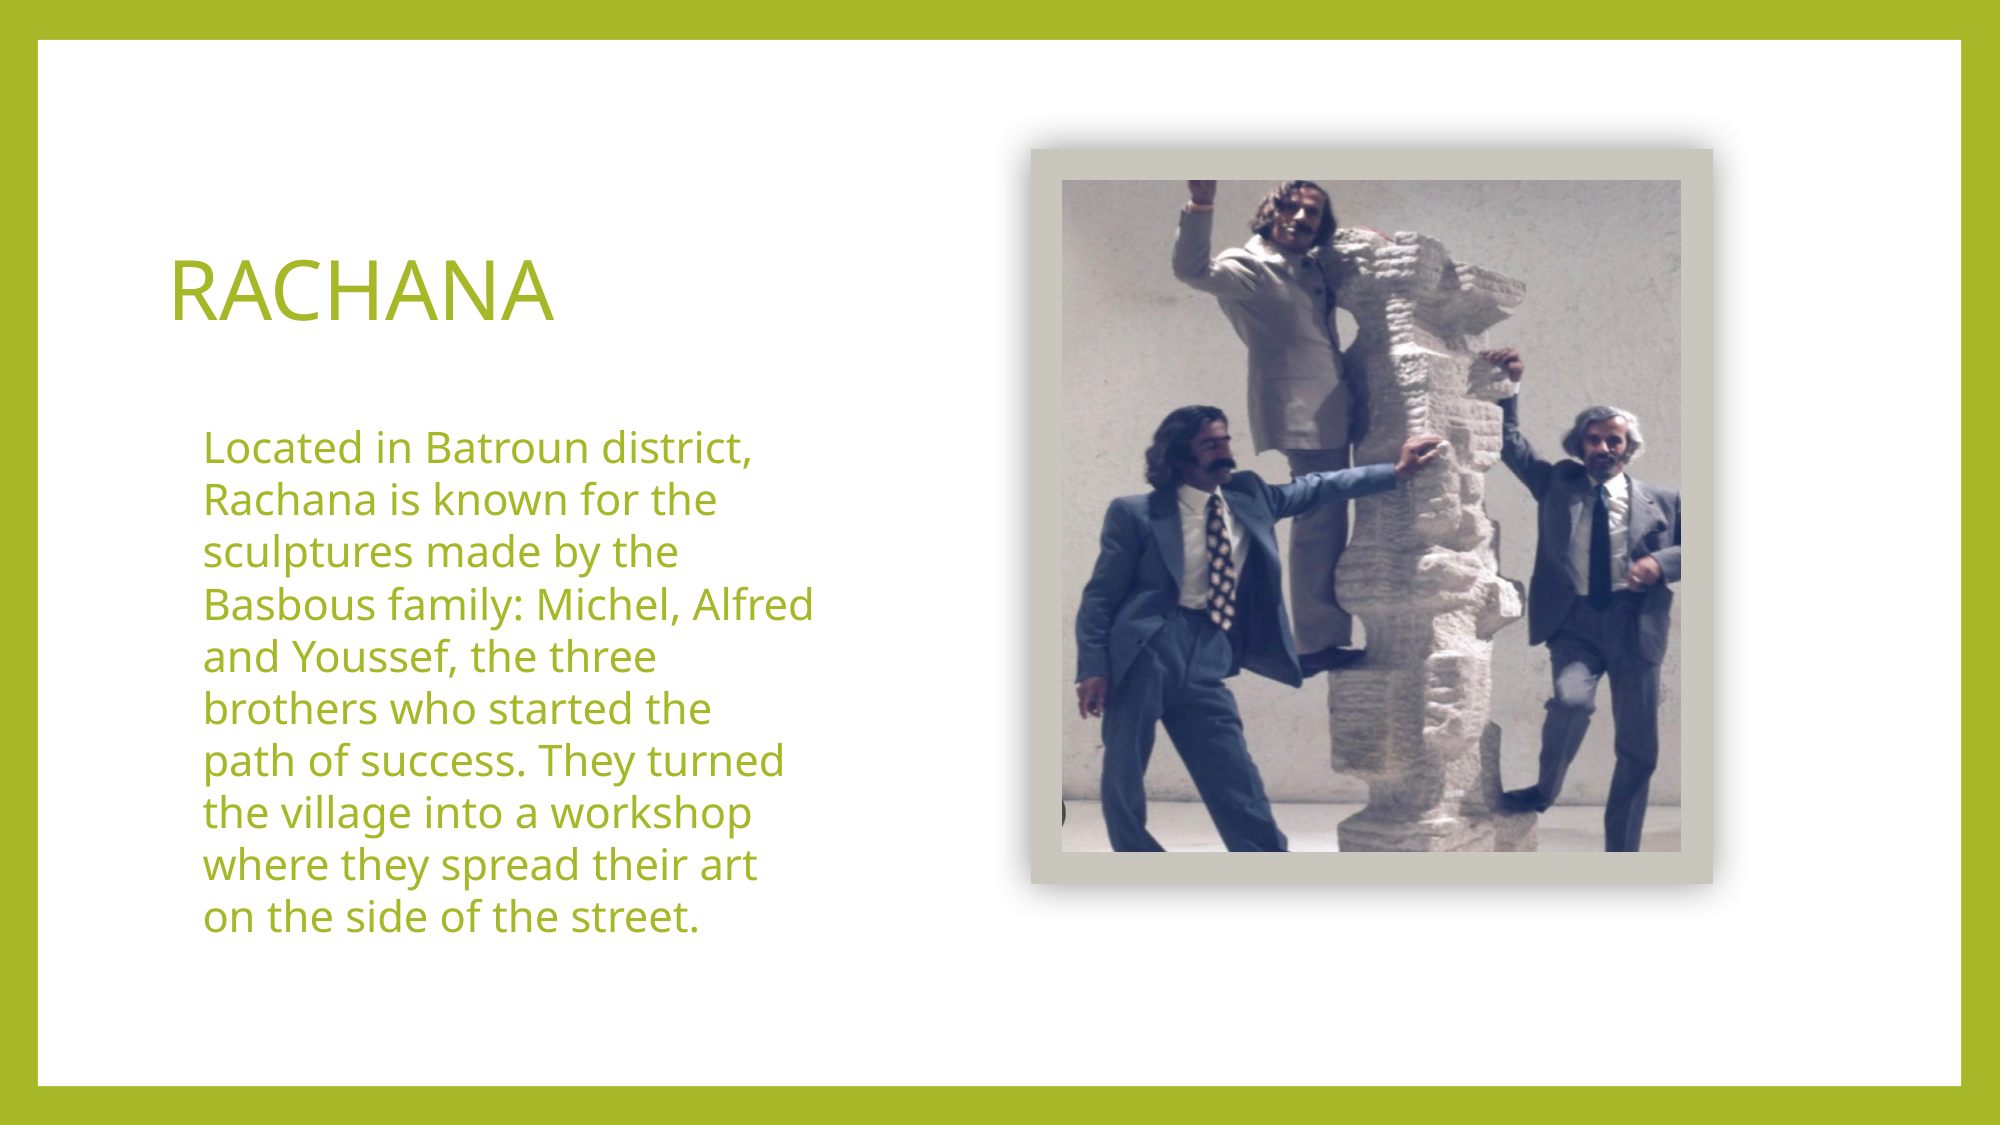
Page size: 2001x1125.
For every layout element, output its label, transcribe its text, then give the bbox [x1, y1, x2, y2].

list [1061, 179, 1682, 853]
title RACHANA [152, 179, 833, 347]
list Located in Batroun district, Rachana is known for the sculptures made by the Basbous family: Michel, Alfred and Youssef, the three brothers who started the path of success. They turned the village into a workshop where they spread their art on the side of the street. [187, 412, 833, 960]
